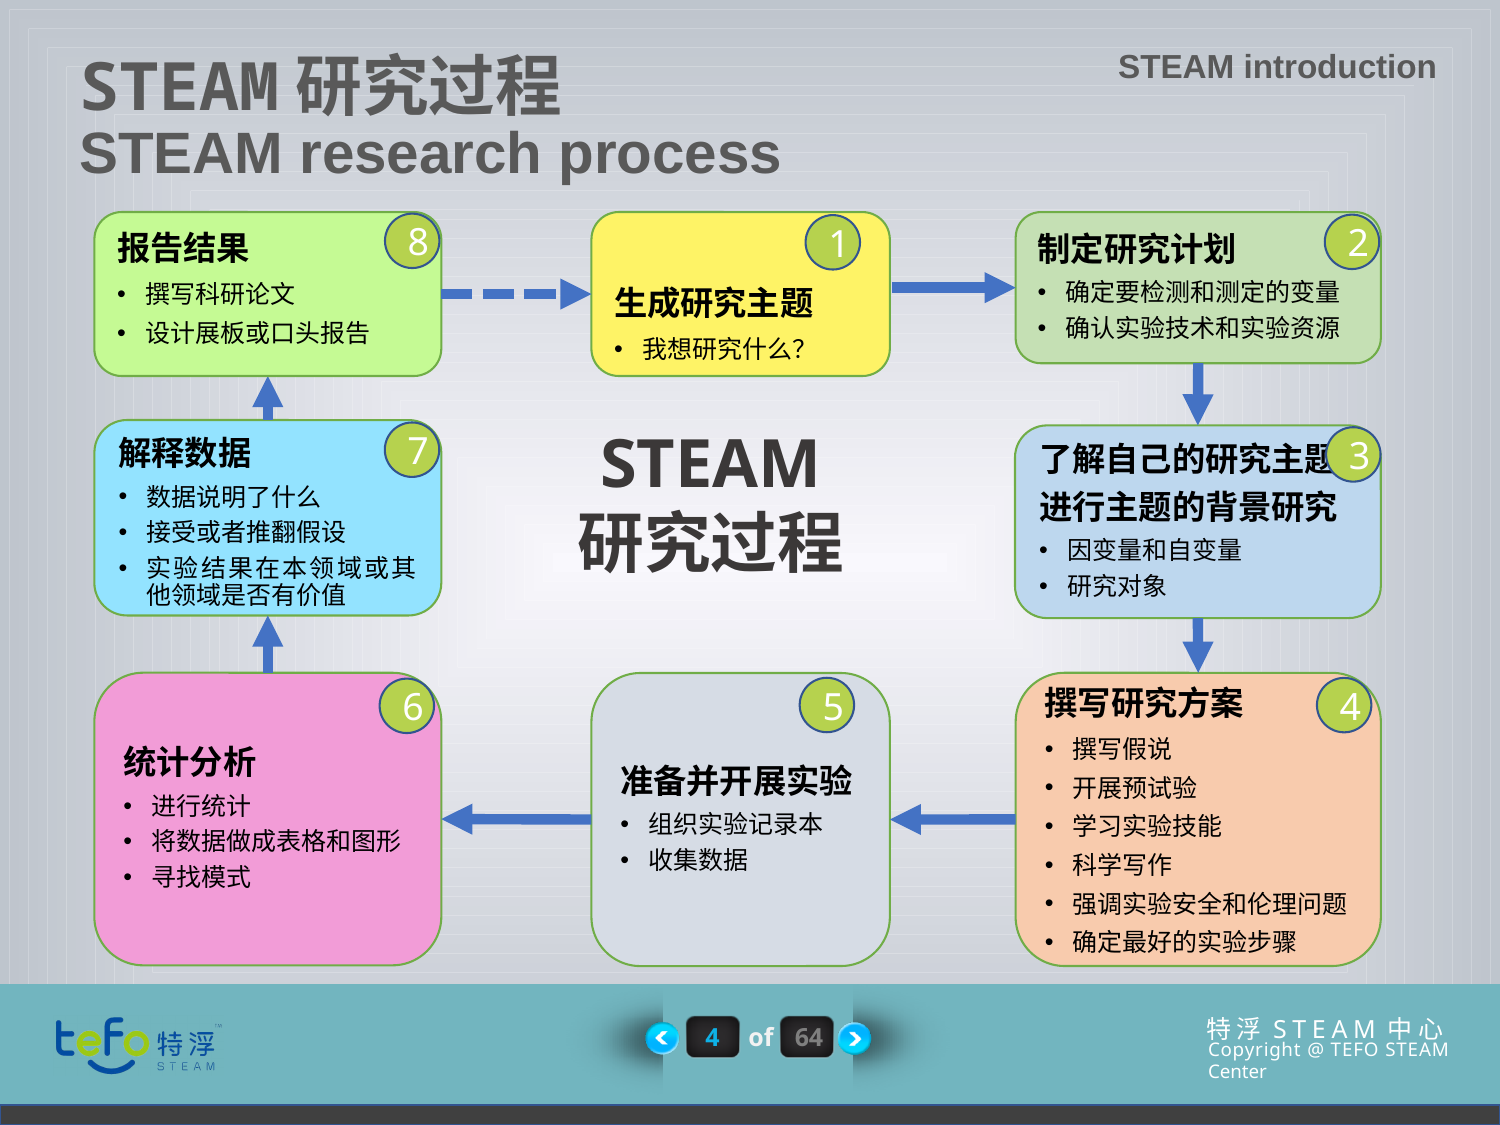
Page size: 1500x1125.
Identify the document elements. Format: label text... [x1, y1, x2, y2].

text_box 报告结果 撰写科研论文 设计展板或口头报告 [93, 210, 443, 378]
picture [53, 1015, 224, 1076]
text_box STEAM研究过程 [64, 0, 733, 73]
text_box 6 [378, 677, 436, 735]
text_box 4 [1315, 676, 1373, 734]
text_box STEAM introduction [1092, 38, 1453, 199]
text_box of [744, 1014, 777, 1059]
text_box STEAM 研究过程 [417, 429, 1004, 582]
text_box 准备并开展实验 组织实验记录本 收集数据 [590, 671, 891, 968]
text_box 8 [383, 212, 441, 270]
picture [550, 978, 680, 1097]
text_box 解释数据 数据说明了什么 接受或者推翻假设 实验结果在本领域或其他领域是否有价值 [93, 418, 443, 617]
text_box Copyright @ TEFO STEAM Center [1193, 1030, 1500, 1090]
text_box STEAM research process [64, 73, 1065, 193]
text_box 5 [798, 676, 856, 734]
text_box 特浮STEAM中心 [1191, 1006, 1500, 1052]
text_box [0, 1104, 1500, 1125]
text_box 制定研究计划 确定要检测和测定的变量 确认实验技术和实验资源 [1014, 211, 1382, 365]
text_box 2 [1323, 213, 1381, 271]
picture [683, 1012, 744, 1062]
text_box 3 [1325, 426, 1382, 483]
text_box [0, 984, 1500, 1104]
text_box 生成研究主题 我想研究什么？ [590, 210, 891, 378]
text_box 7 [383, 421, 441, 478]
picture [777, 981, 967, 1100]
text_box 统计分析 进行统计 将数据做成表格和图形 寻找模式 [93, 671, 443, 967]
text_box 1 [804, 214, 862, 271]
text_box 撰写研究方案 撰写假说 开展预试验 学习实验技能 科学写作 强调实验安全和伦理问题 确定最好的实验步骤 [1014, 671, 1382, 968]
text_box 了解自己的研究主题 进行主题的背景研究 因变量和自变量 研究对象 [1013, 424, 1382, 620]
